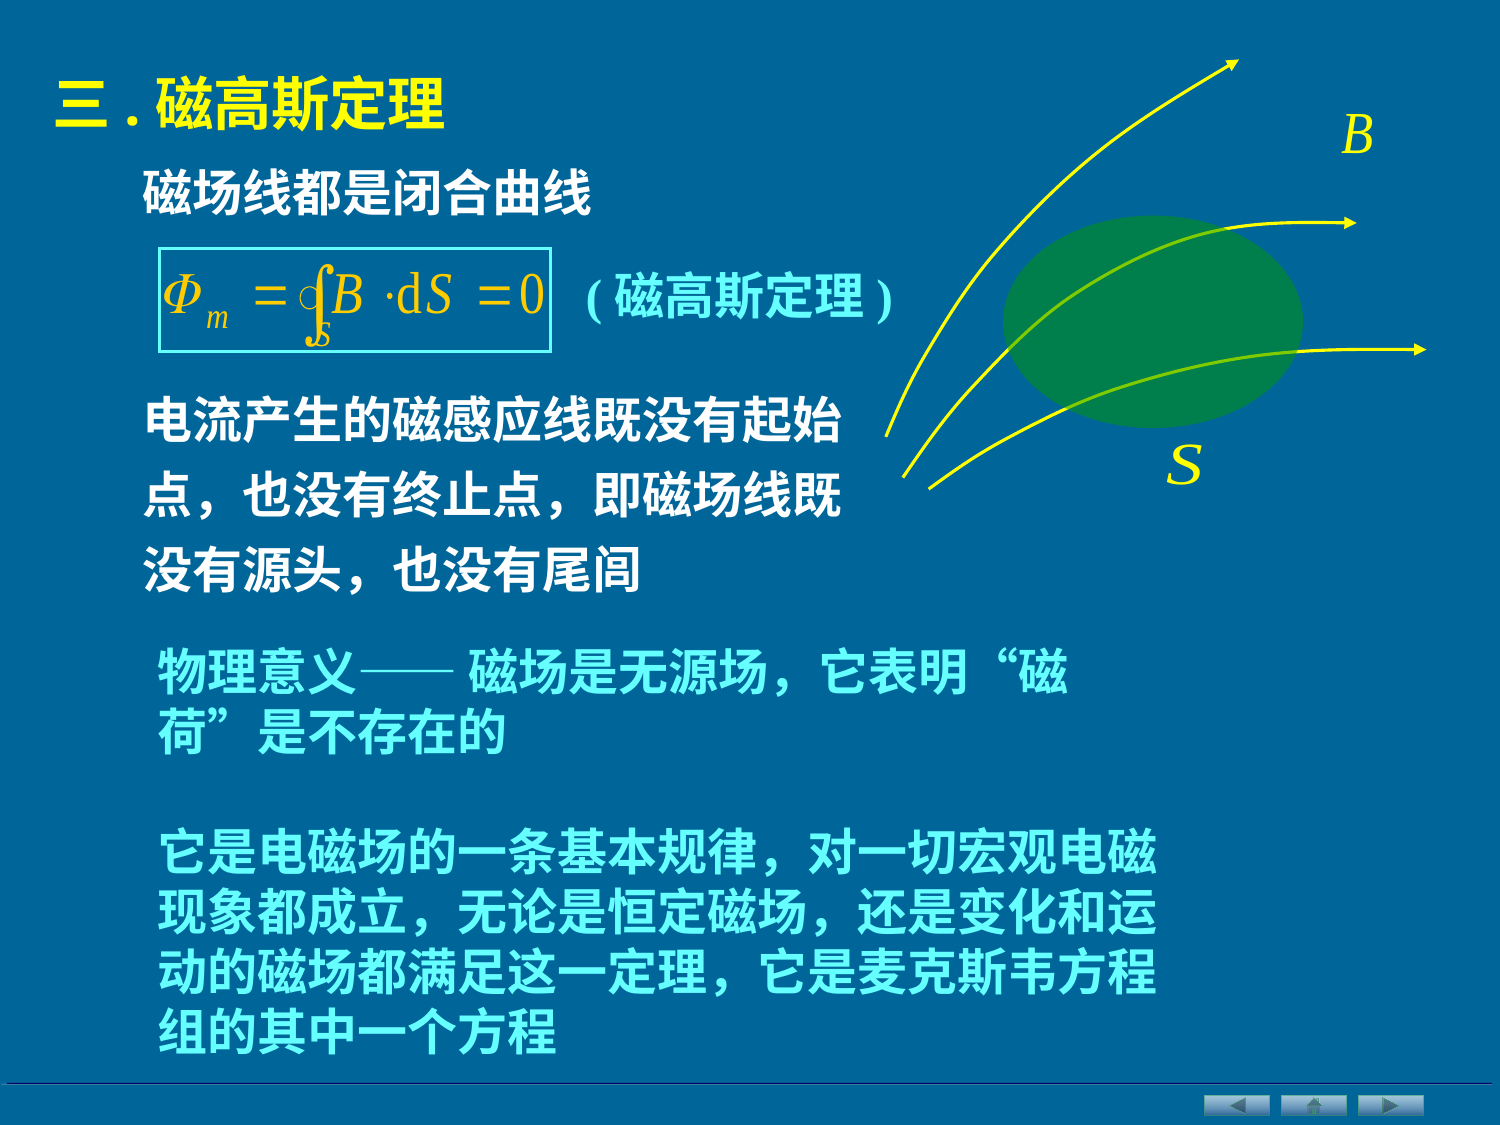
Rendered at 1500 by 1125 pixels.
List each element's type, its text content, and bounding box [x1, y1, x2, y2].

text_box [161, 249, 550, 351]
text_box 电流产生的磁感应线既没有起始 点，也没有终止点，即磁场线既 没有源头，也没有尾闾 [127, 366, 892, 607]
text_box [1162, 437, 1205, 490]
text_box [813, 177, 1427, 490]
text_box 物理意义—— 磁场是无源场，它表明“磁荷”是不存在的 它是电磁场的一条基本规律，对一切宏观电磁现象都成立，无论是恒定磁场，还是变化和运动的磁场都满足这一定理，它是麦克斯韦方程组的其中一个方程 [142, 633, 1178, 1068]
text_box 三.磁高斯定理 [37, 59, 668, 145]
text_box (磁高斯定理) [570, 256, 807, 332]
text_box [1336, 99, 1376, 157]
text_box 磁场线都是闭合曲线 [127, 145, 750, 231]
